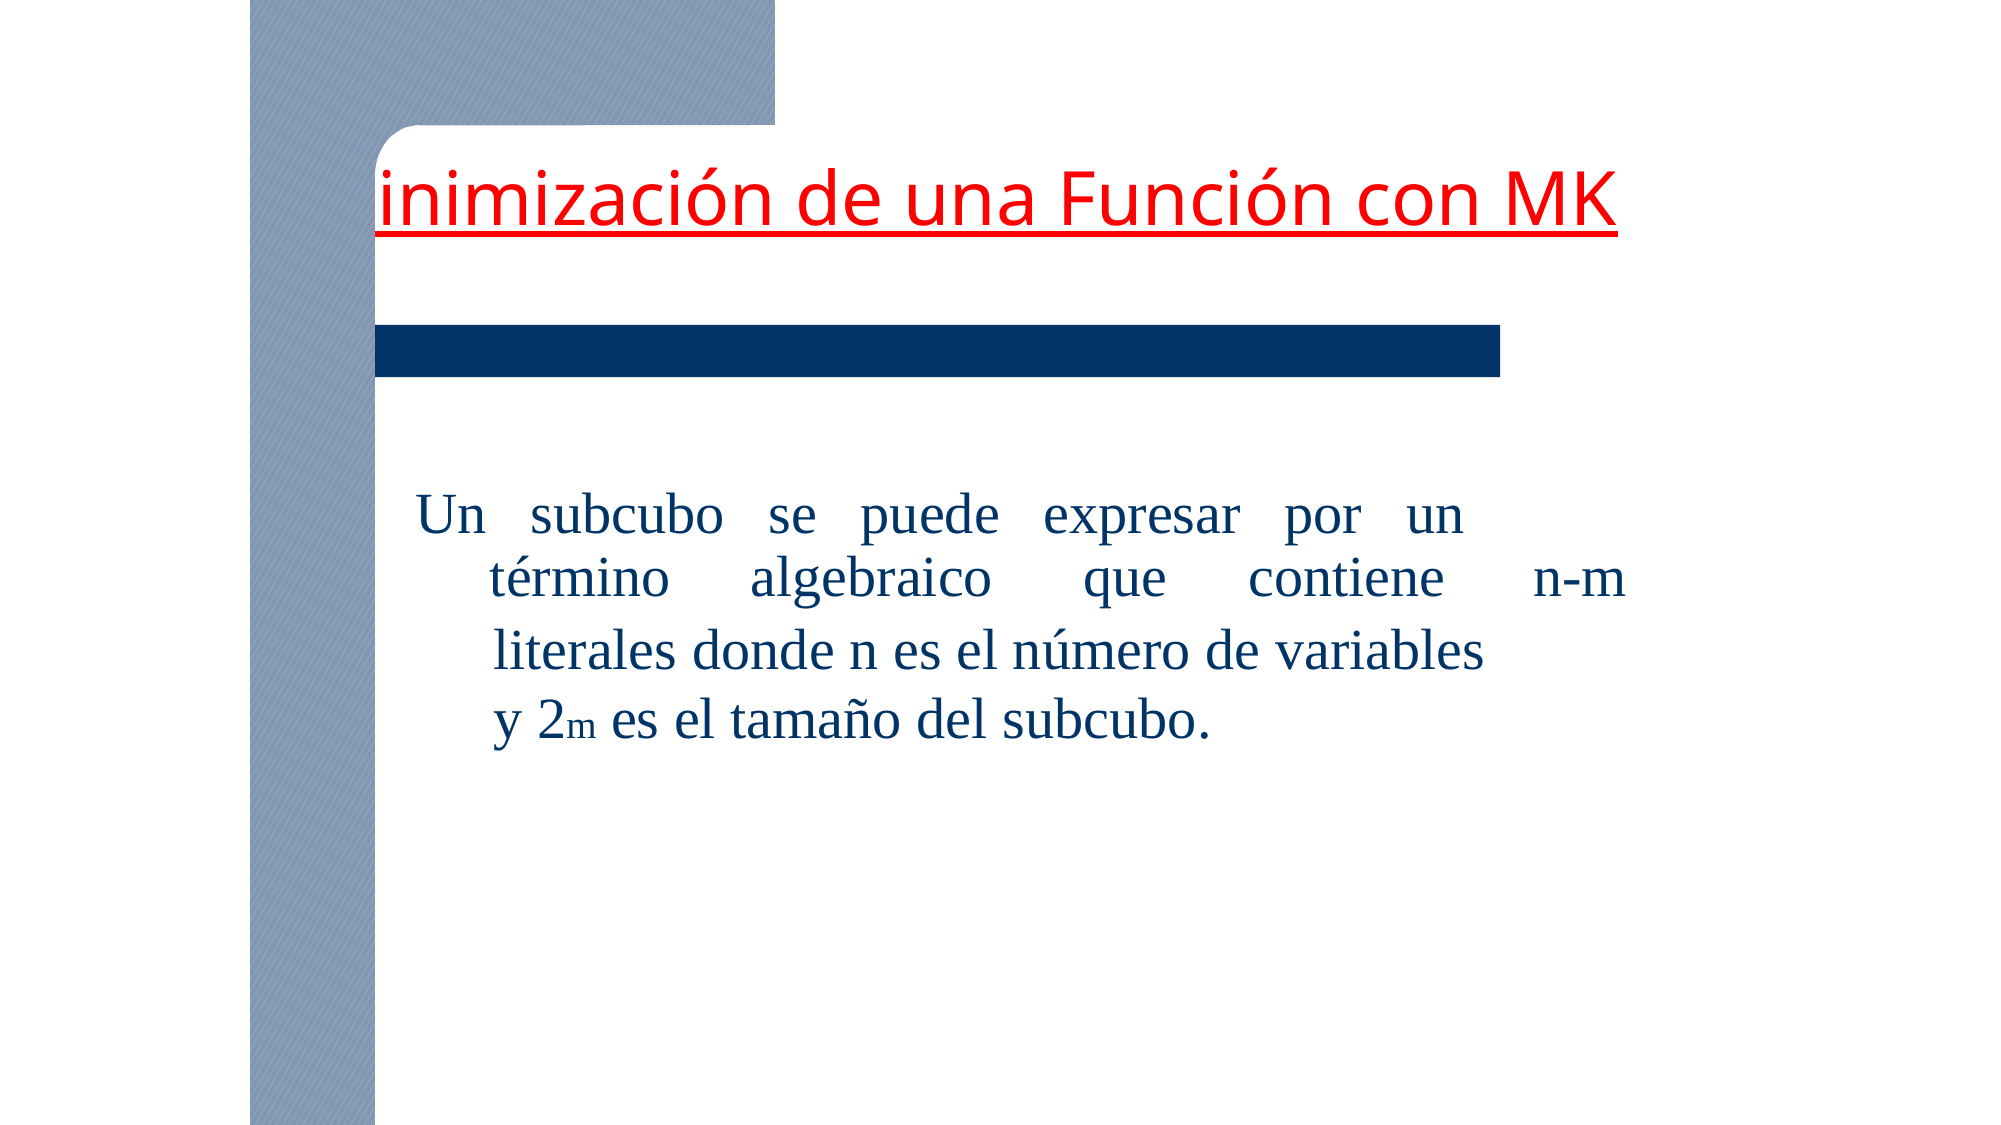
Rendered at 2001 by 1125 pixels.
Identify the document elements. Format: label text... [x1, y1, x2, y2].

text_box n-m [1533, 556, 1628, 616]
text_box [323, 0, 776, 193]
text_box literales donde n es el número de variables y 2m es el tamaño del subcubo. [493, 629, 1486, 758]
text_box que [1083, 556, 1168, 616]
text_box [249, 0, 376, 1125]
text_box término [490, 556, 672, 616]
text_box contiene [1248, 556, 1447, 616]
text_box Minimización de una Función con MK  Un subcubo se puede expresar por un [376, 172, 1618, 553]
text_box algebraico [750, 556, 994, 616]
